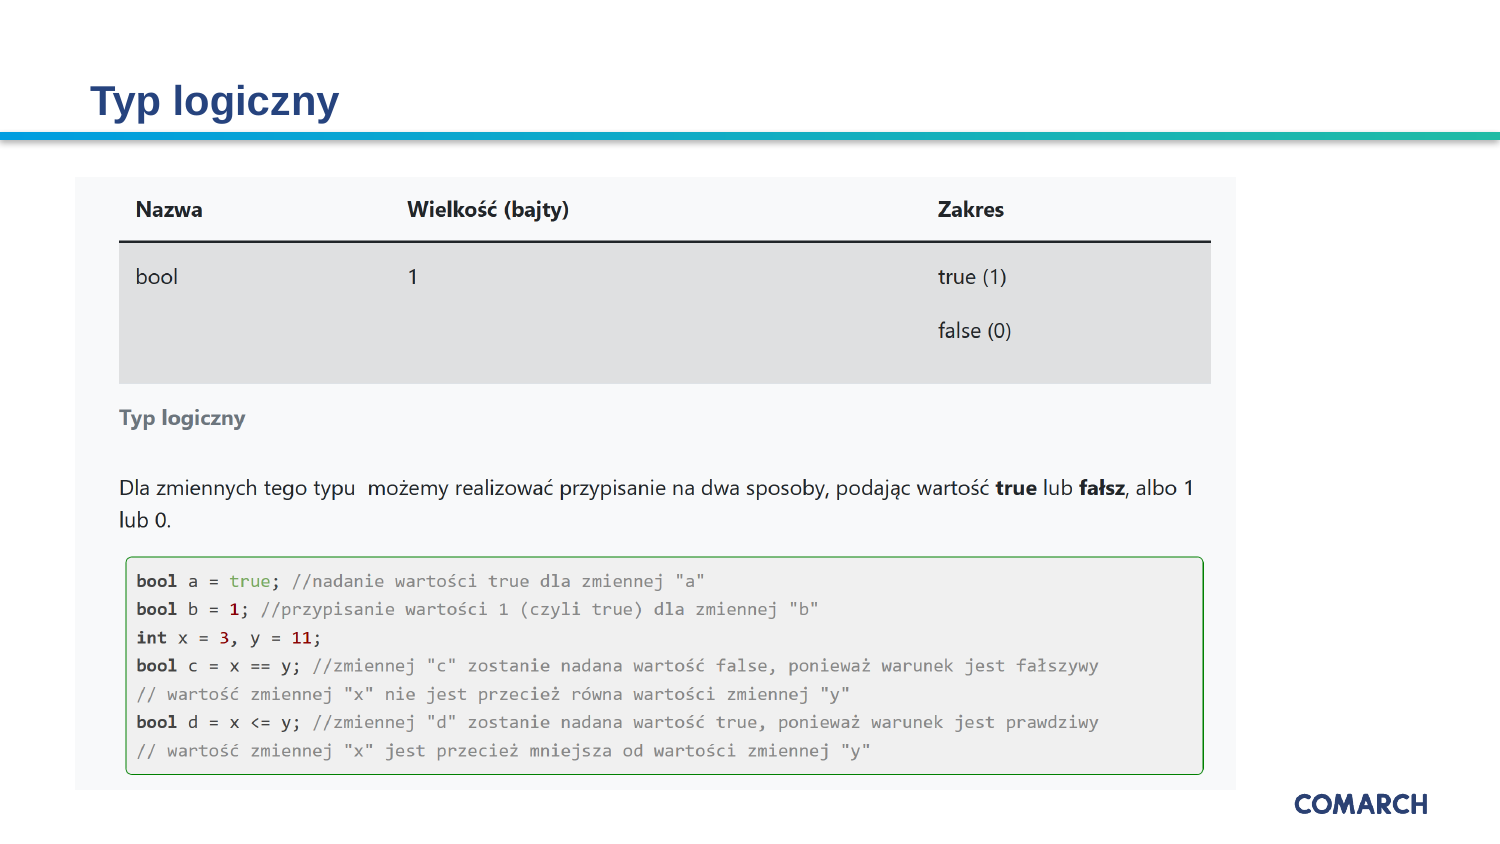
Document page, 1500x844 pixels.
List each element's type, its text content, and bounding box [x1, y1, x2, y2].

picture [74, 176, 1237, 790]
title Typ logiczny [75, 19, 1425, 132]
picture [1294, 793, 1427, 814]
